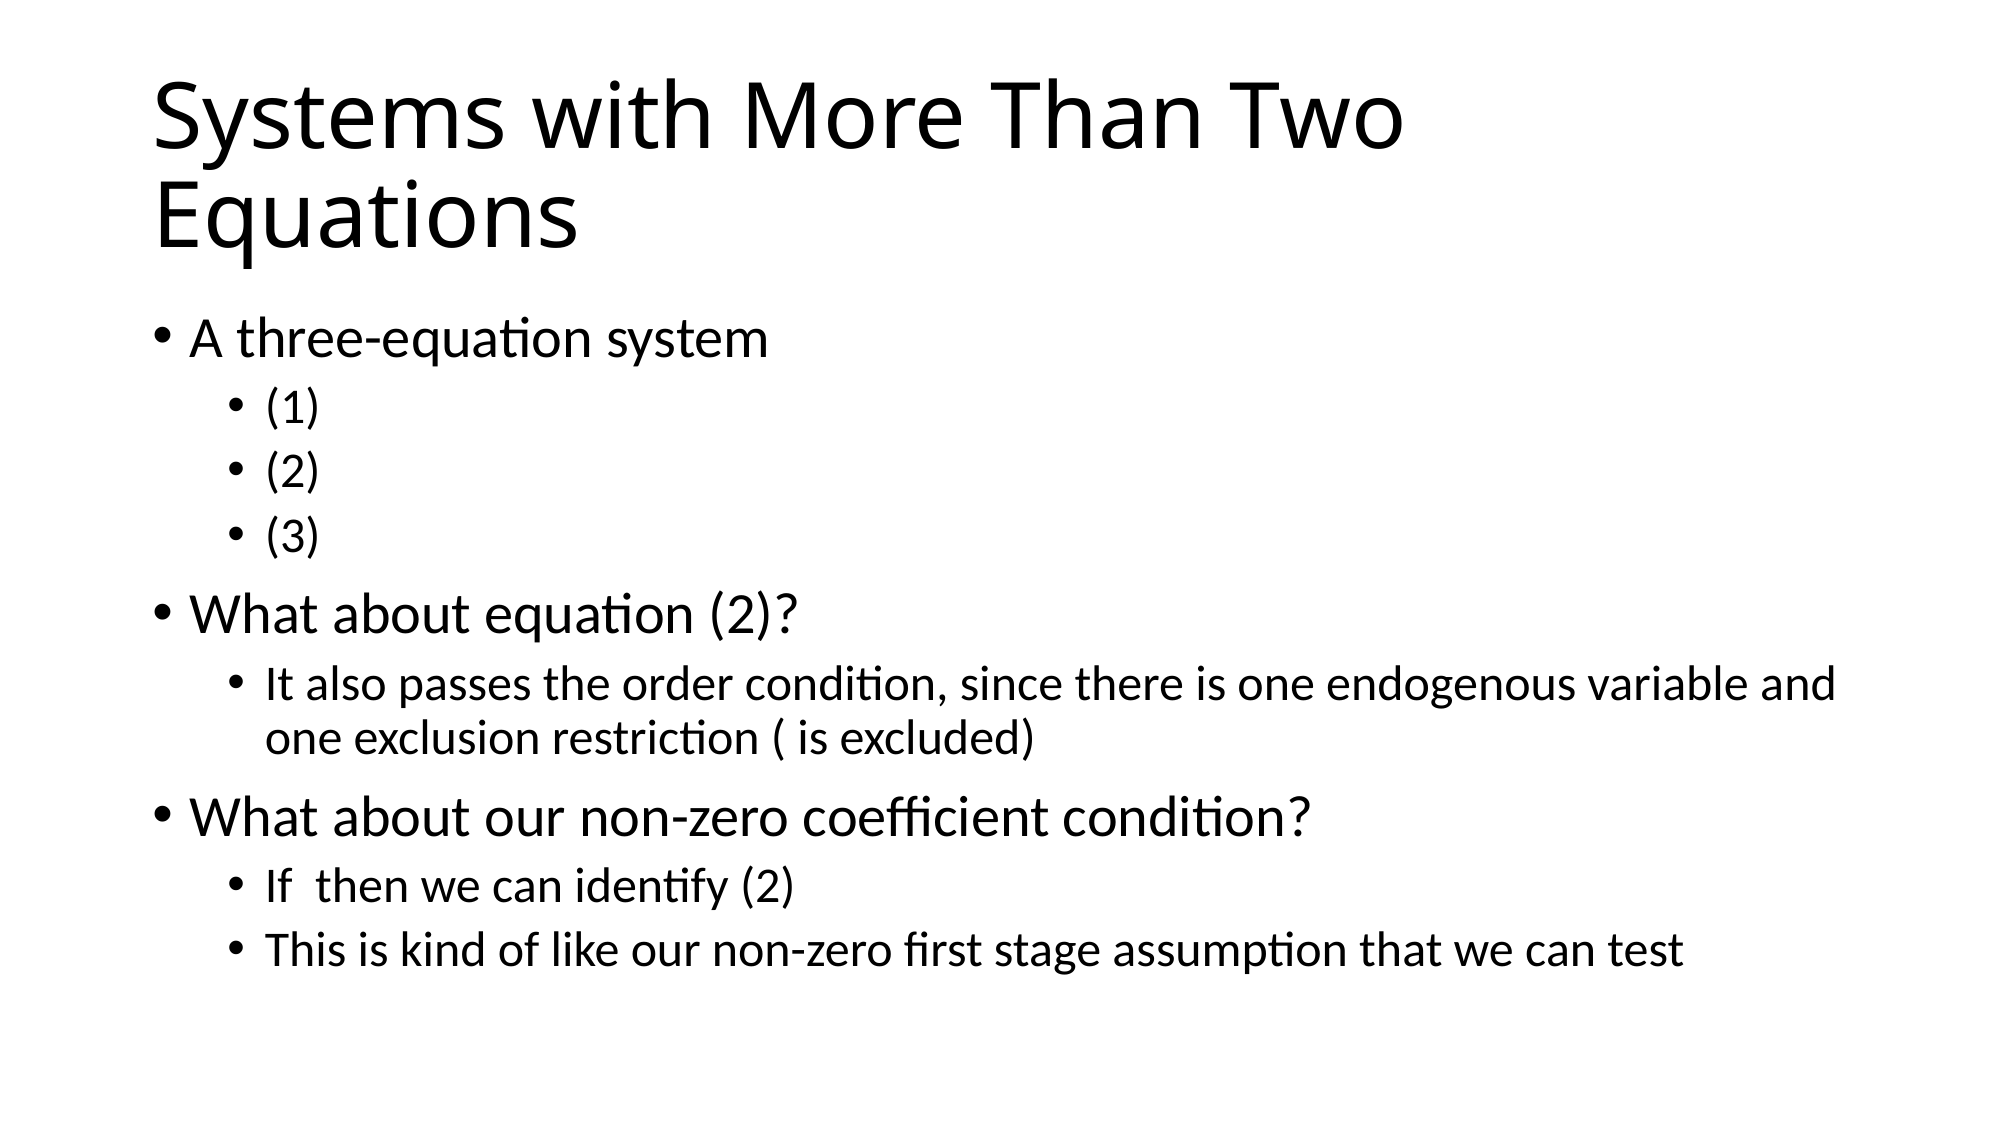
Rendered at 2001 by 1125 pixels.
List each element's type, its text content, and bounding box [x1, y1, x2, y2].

title Systems with More Than Two Equations [137, 59, 1863, 278]
